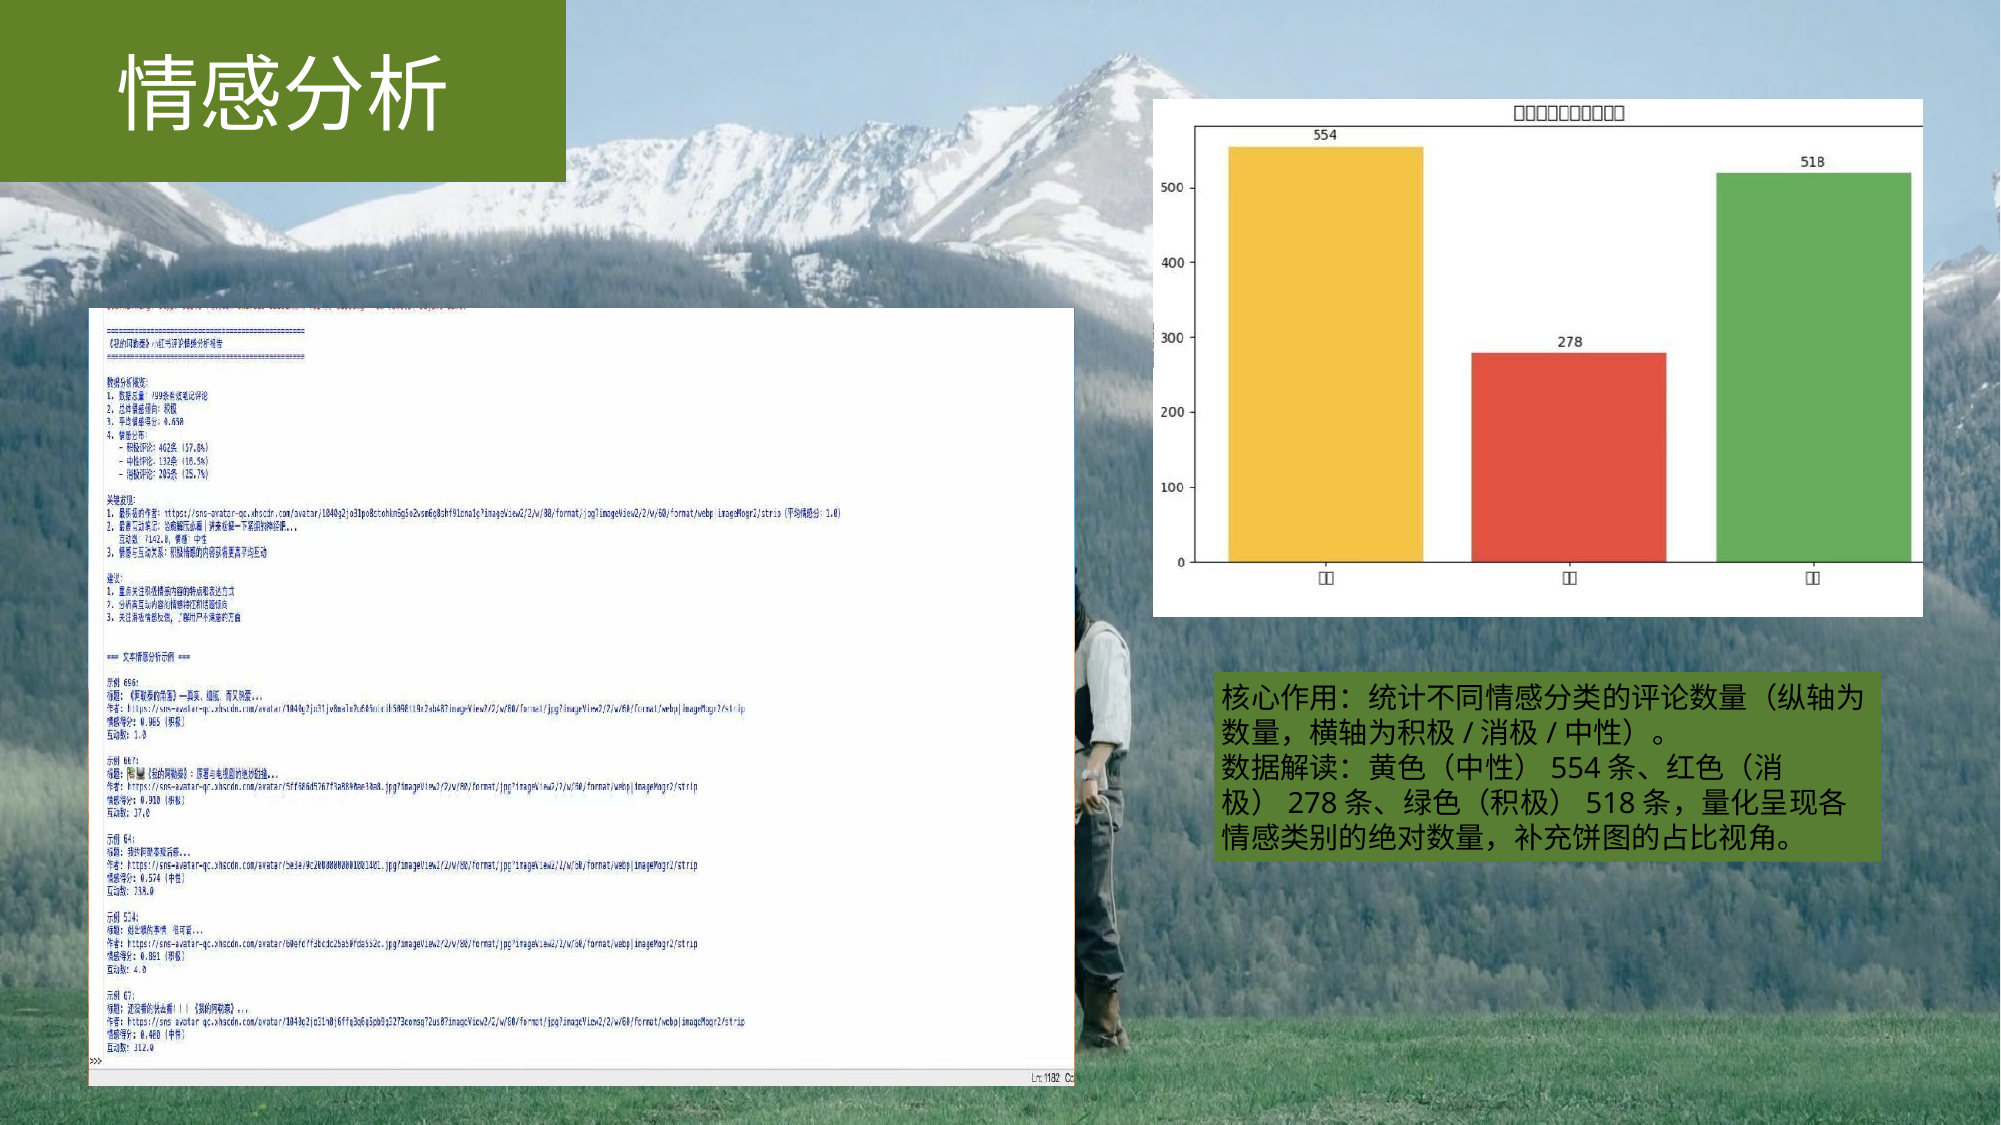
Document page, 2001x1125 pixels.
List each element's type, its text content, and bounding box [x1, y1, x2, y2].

picture [0, 0, 2001, 1125]
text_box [0, 0, 567, 183]
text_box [88, 307, 1075, 1086]
text_box 核心作用：统计不同情感分类的评论数量（纵轴为数量，横轴为积极/消极/中性）。 数据解读：黄色（中性）554条、红色（消极）278条、绿色（积极）518条，量化呈现各情感类别的绝对数量，补充饼图的占比视角。 [1214, 672, 1882, 862]
